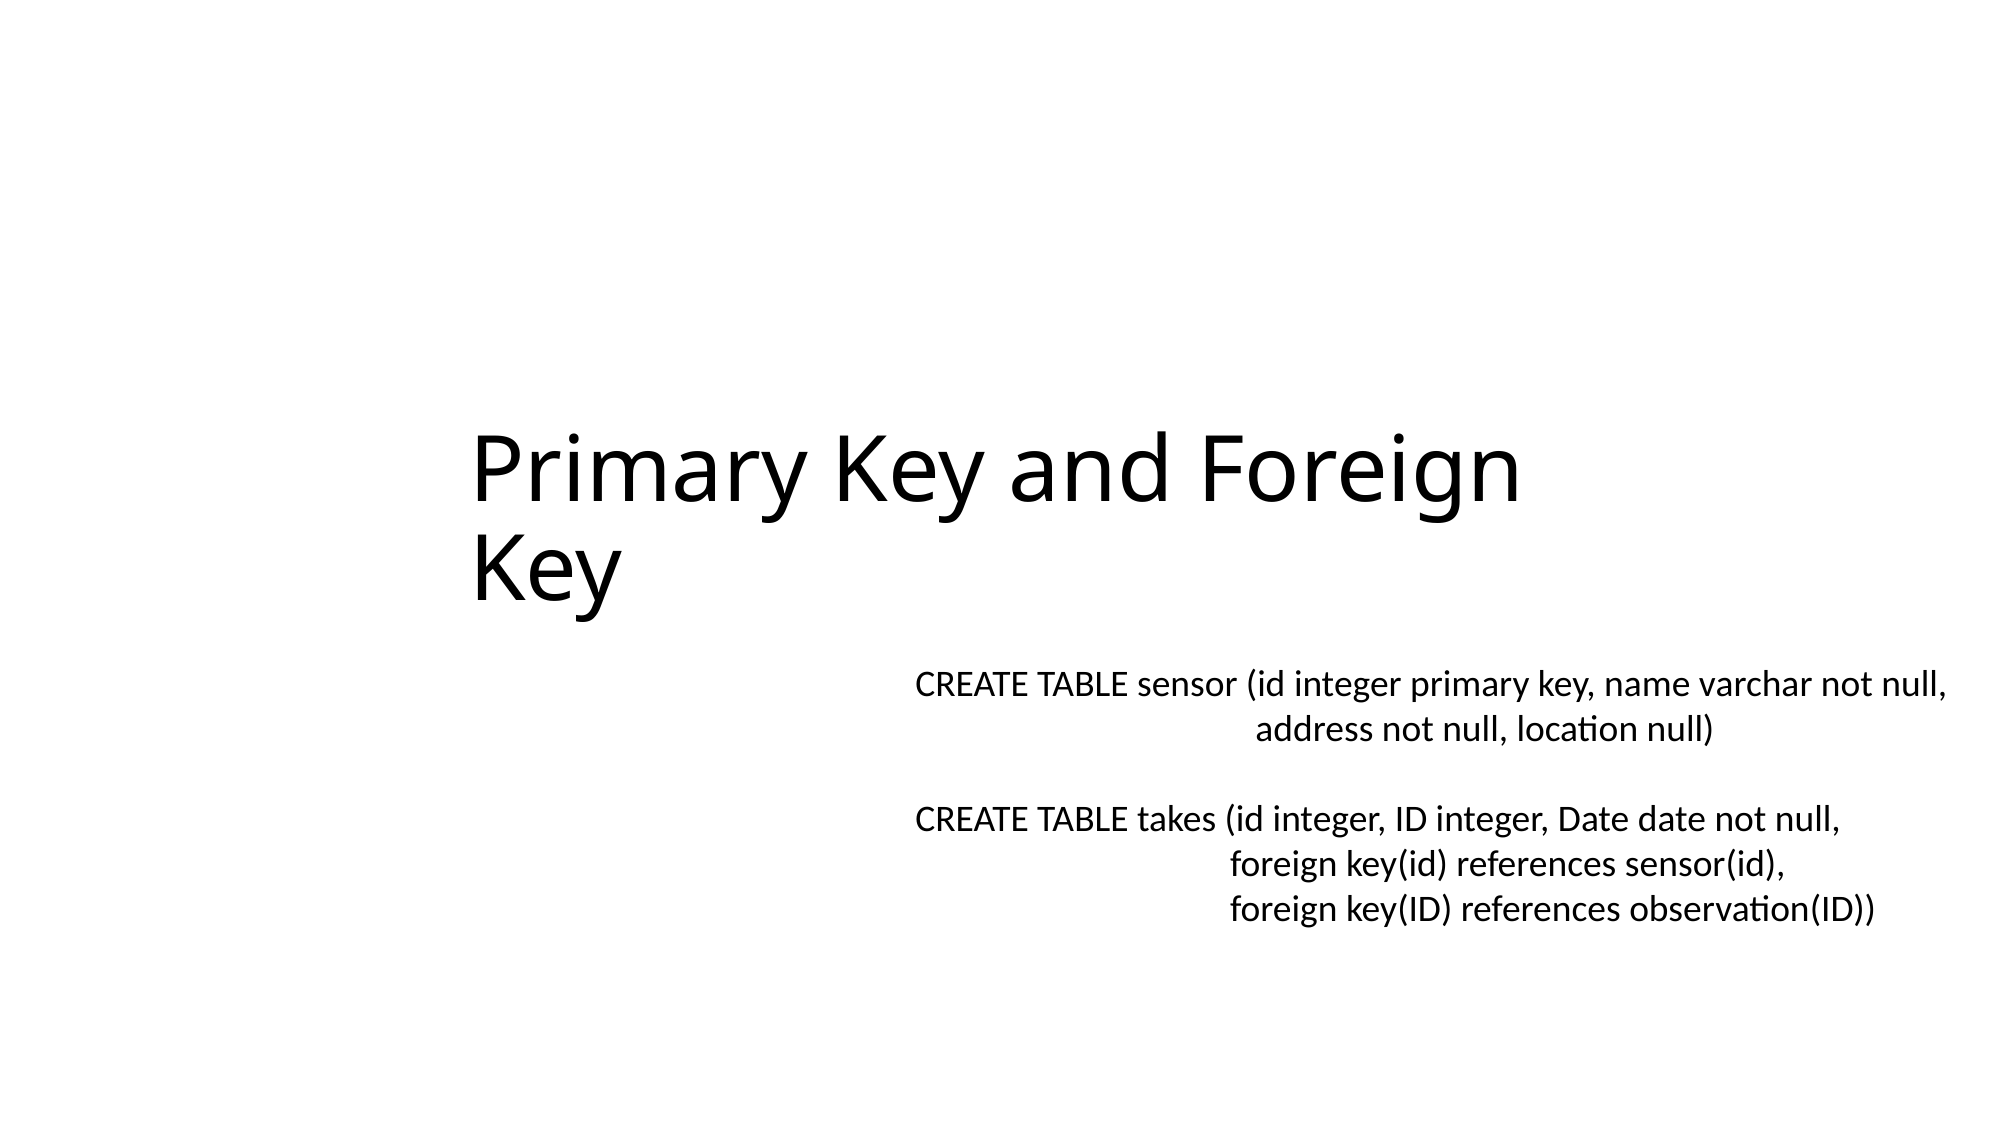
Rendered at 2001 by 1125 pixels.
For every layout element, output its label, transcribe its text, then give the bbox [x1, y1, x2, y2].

title Primary Key and Foreign Key [454, 412, 1593, 631]
text_box CREATE TABLE sensor (id integer primary key, name varchar not null, address not null, location null) CREATE TABLE takes (id integer, ID integer, Date date not null, foreign key(id) references sensor(id), foreign key(ID) references observation(ID)) [900, 652, 1964, 1027]
